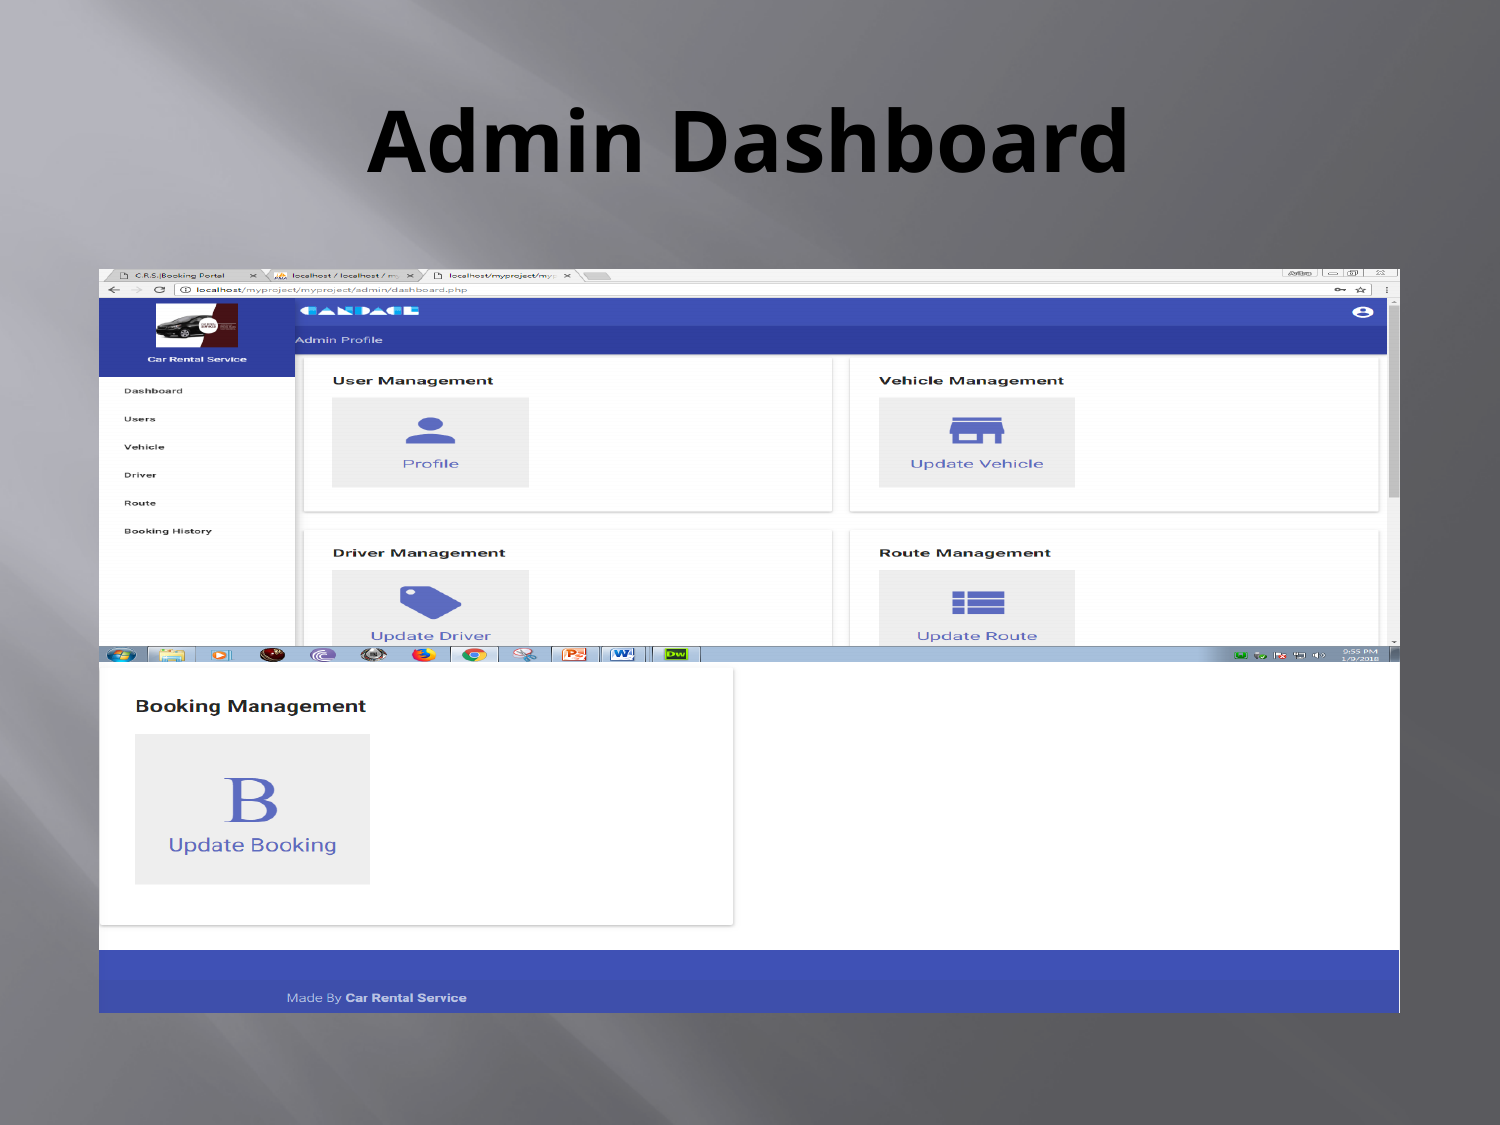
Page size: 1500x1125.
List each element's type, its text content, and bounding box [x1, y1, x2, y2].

title Admin Dashboard [75, 45, 1425, 233]
picture [99, 662, 1401, 1013]
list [99, 268, 1401, 662]
